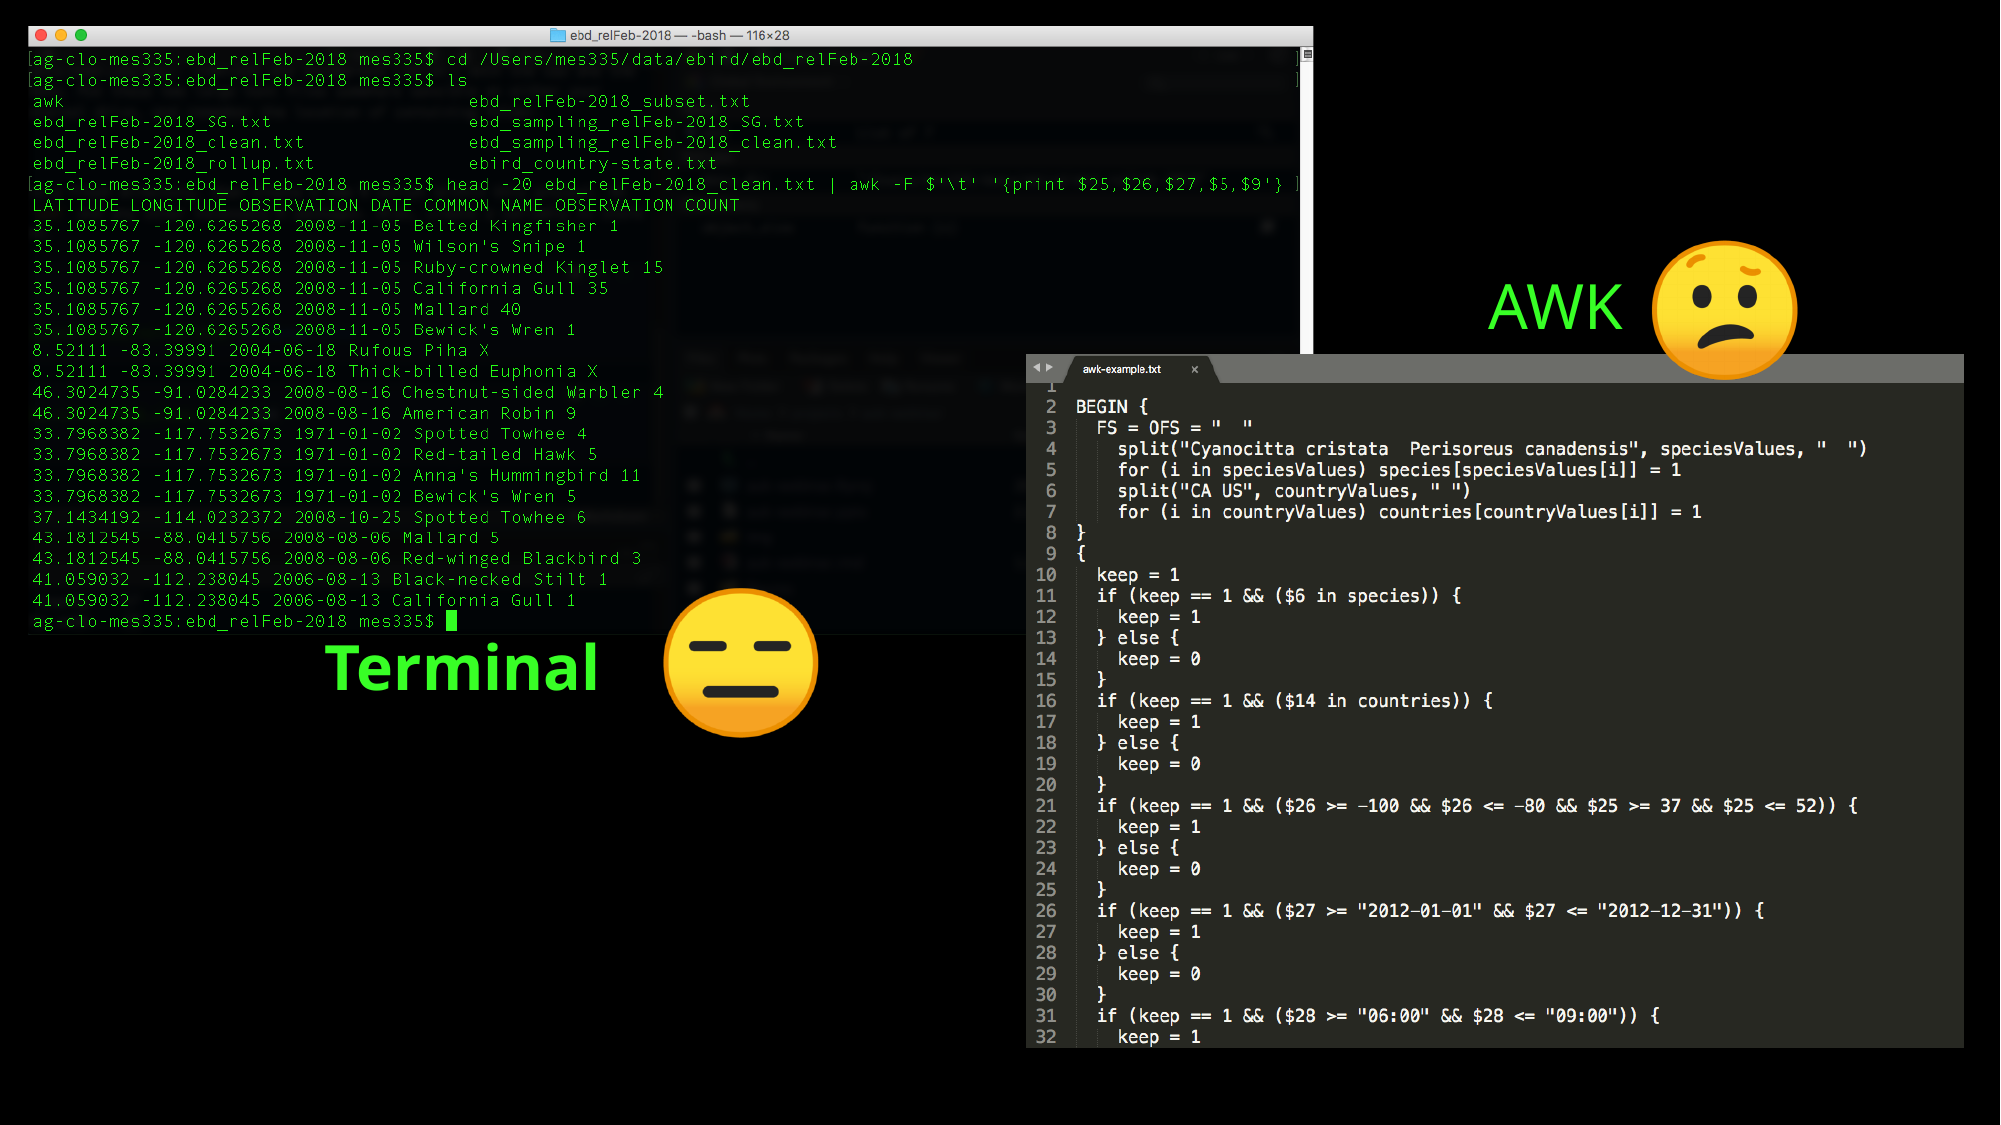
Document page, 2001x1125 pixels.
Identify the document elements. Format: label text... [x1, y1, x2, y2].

picture [28, 26, 1965, 1049]
text_box AWK [1439, 252, 1642, 351]
title Terminal [266, 644, 653, 714]
